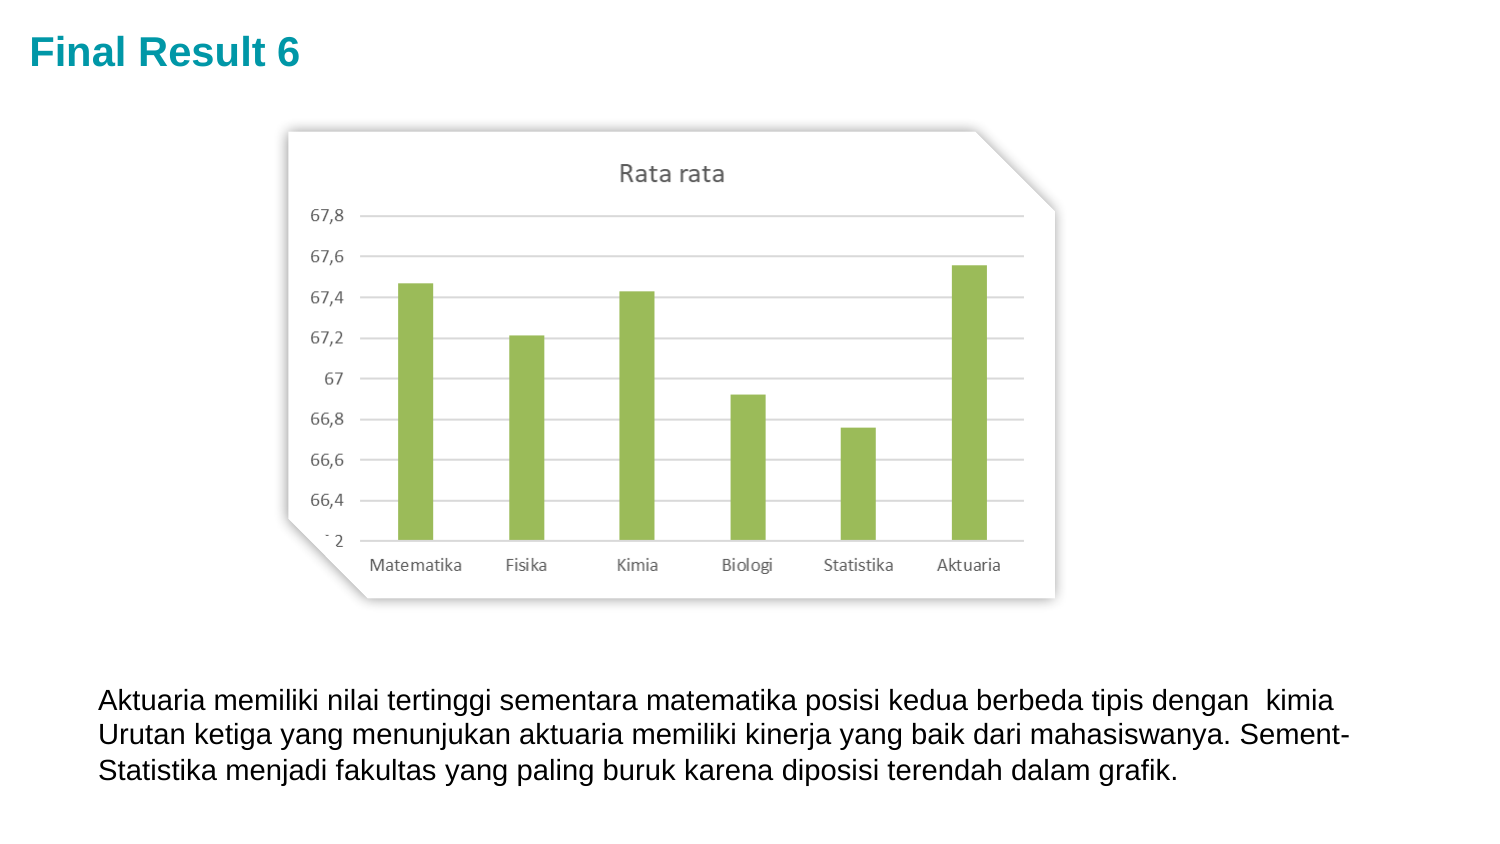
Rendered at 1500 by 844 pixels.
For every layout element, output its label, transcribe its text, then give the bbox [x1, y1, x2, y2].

text_box Aktuaria memiliki nilai tertinggi sementara matematika posisi kedua berbeda tipis dengan kimia Urutan ketiga yang menunjukan aktuaria memiliki kinerja yang baik dari mahasiswanya. Sement- Statistika menjadi fakultas yang paling buruk karena diposisi terendah dalam grafik. [83, 673, 1367, 794]
text_box Final Result 6 [14, 17, 765, 83]
picture [295, 138, 1048, 592]
